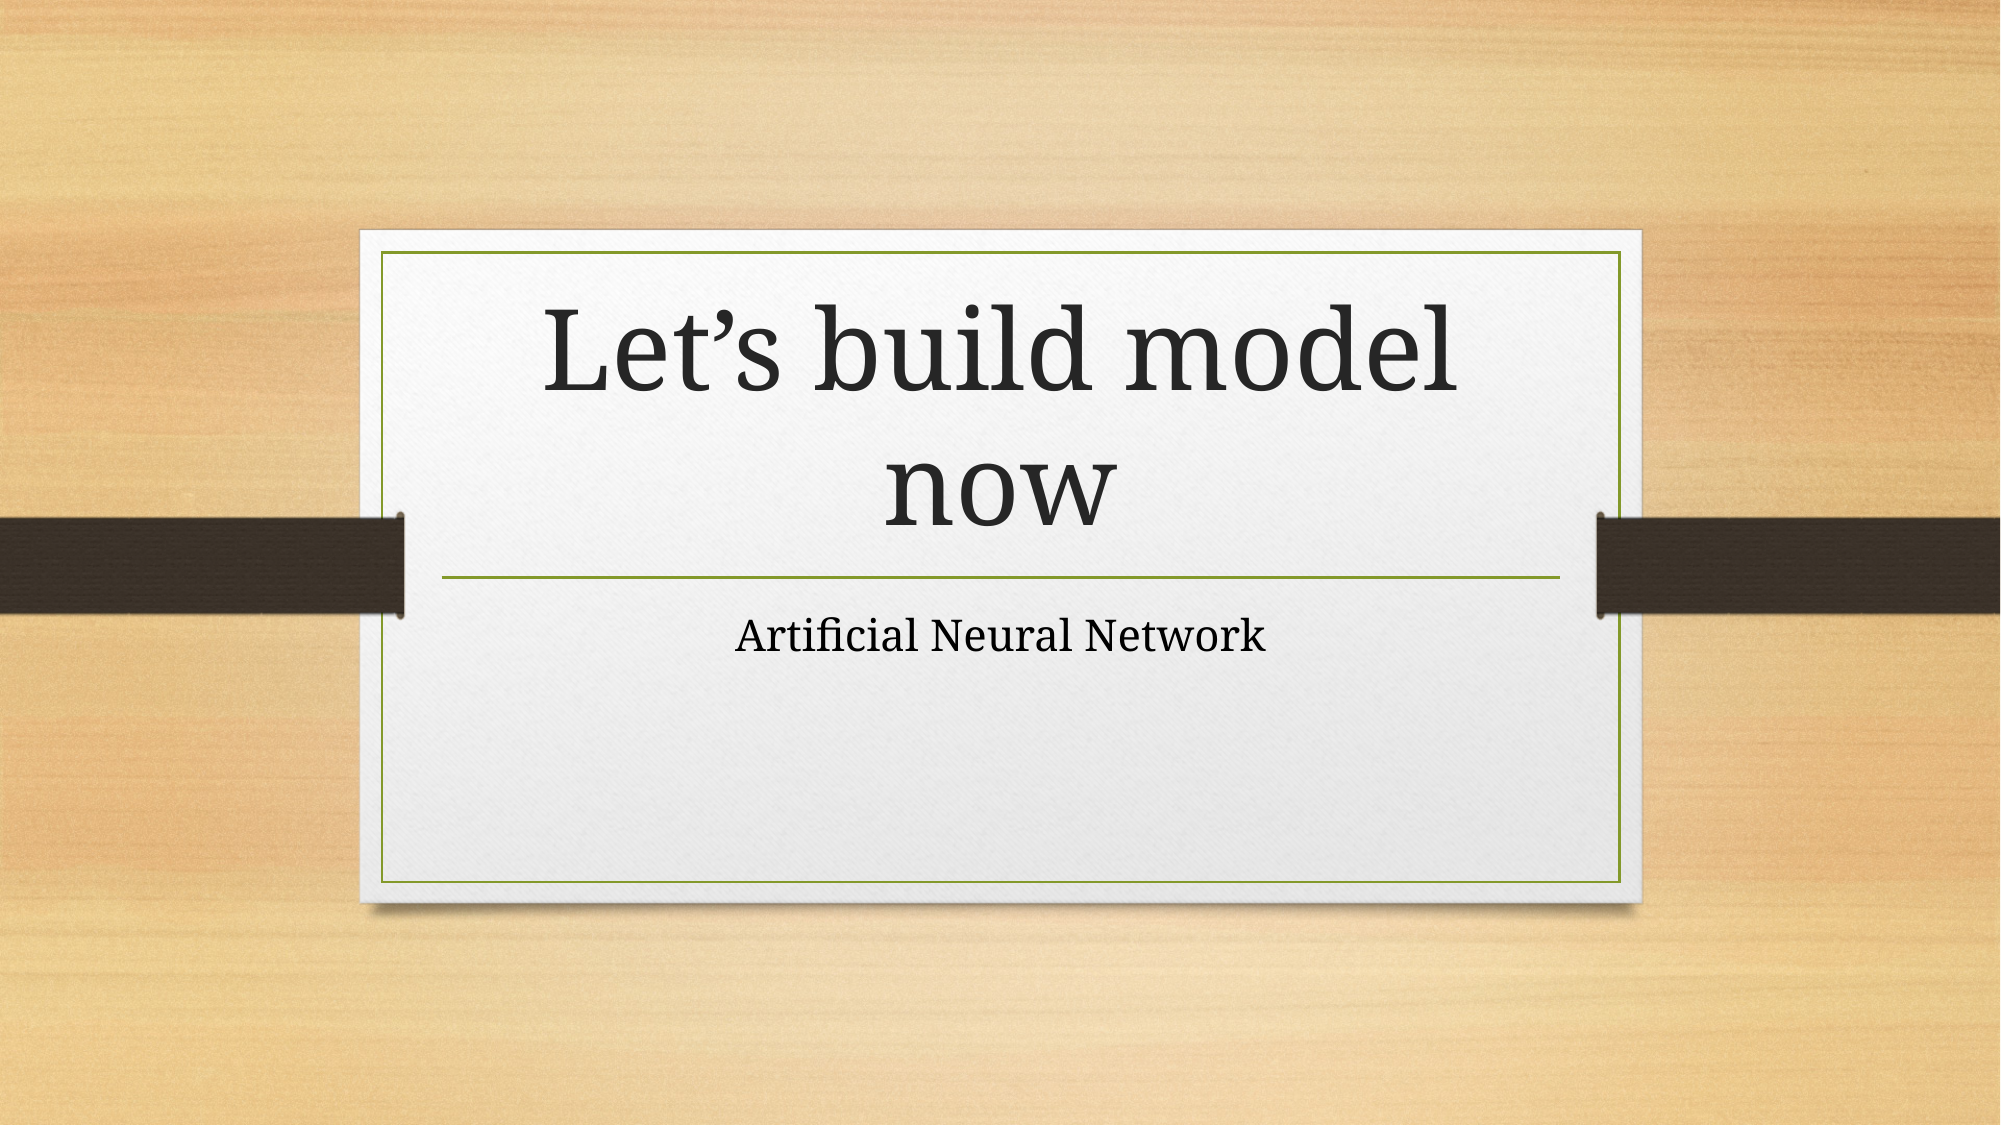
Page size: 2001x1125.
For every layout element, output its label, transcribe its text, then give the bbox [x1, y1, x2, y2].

subtitle Artificial Neural Network [441, 600, 1560, 817]
picture [0, 0, 2001, 1125]
title Let’s build model now [441, 306, 1560, 556]
